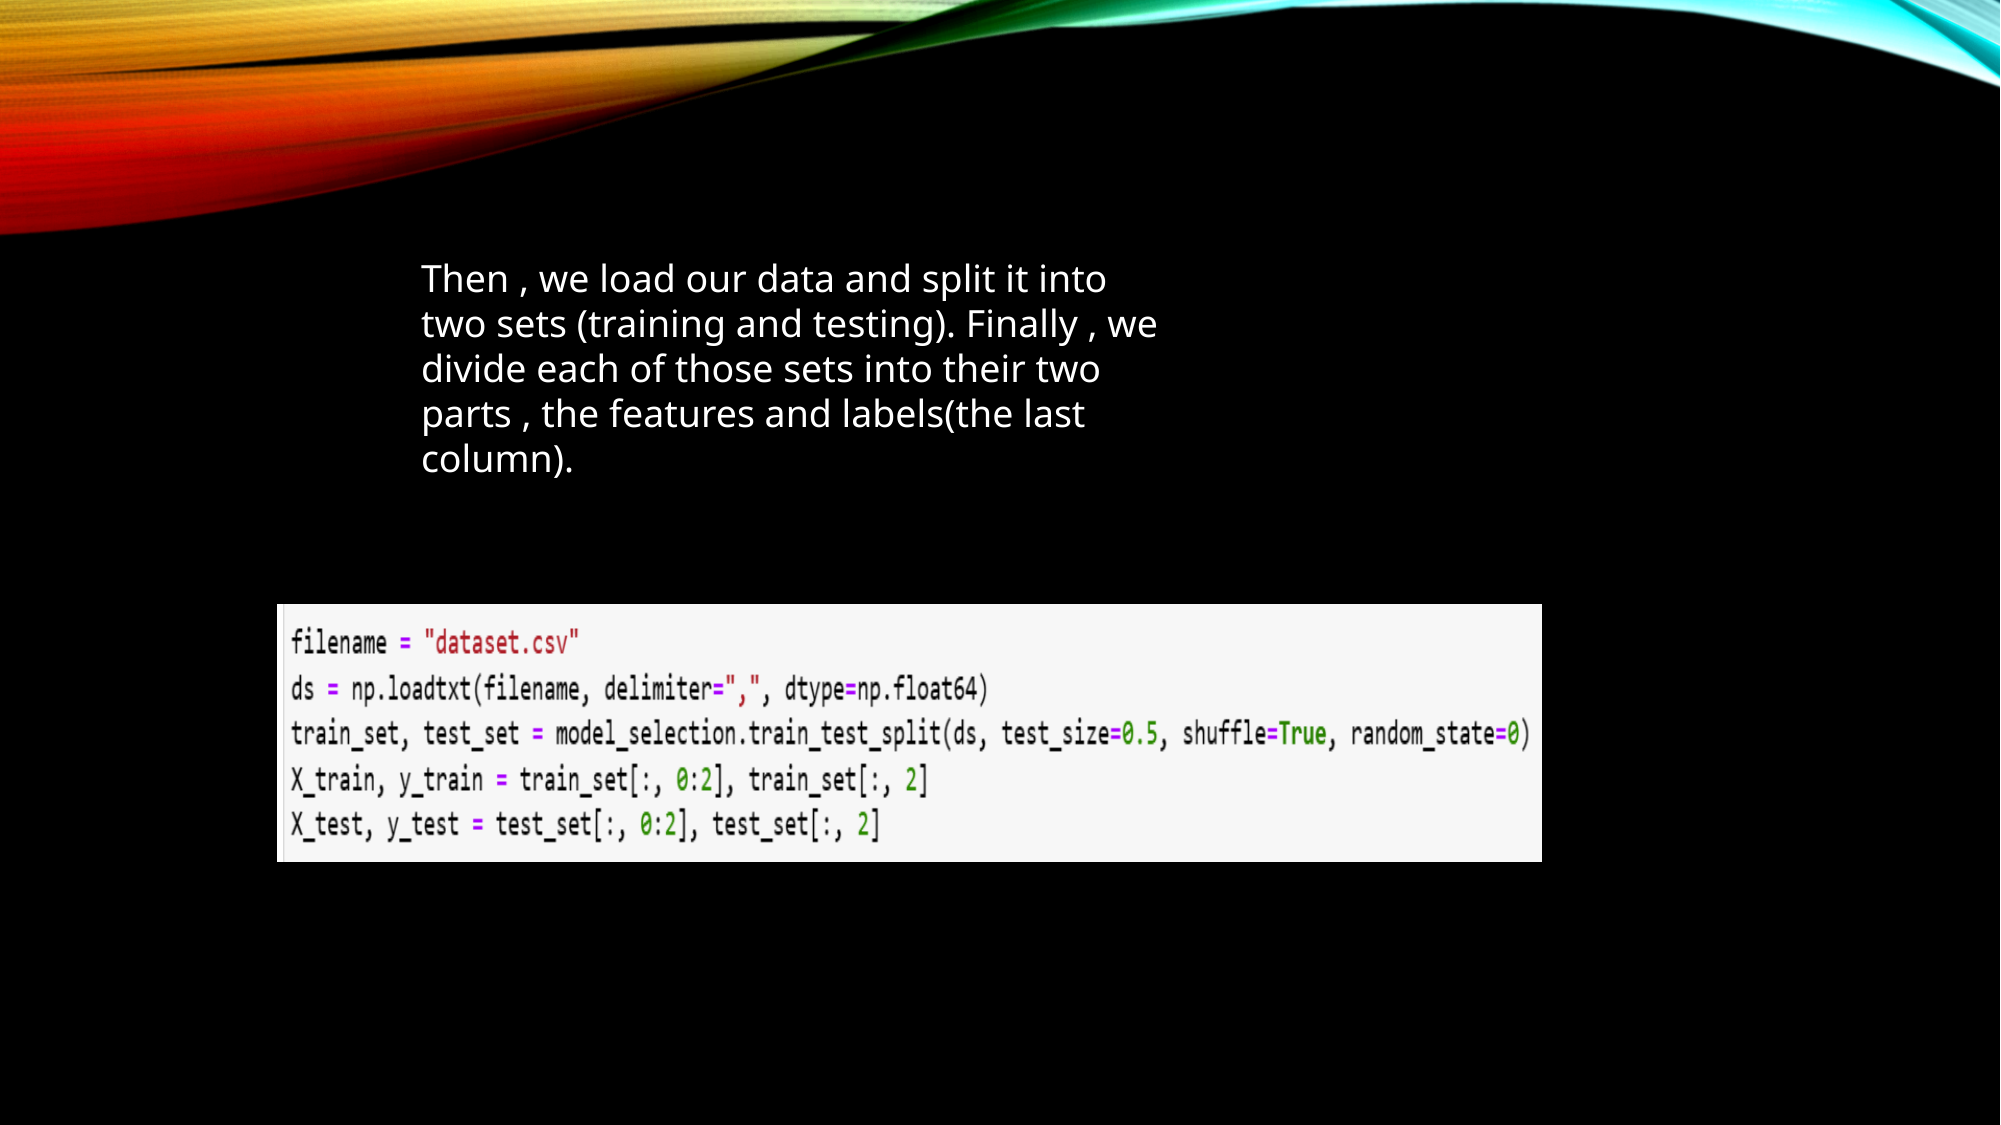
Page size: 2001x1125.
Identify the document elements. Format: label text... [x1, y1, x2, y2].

picture [0, 0, 2000, 237]
text_box Then , we load our data and split it into two sets (training and testing). Finally , we divide each of those sets into their two parts , the features and labels(the last column). [406, 247, 1190, 533]
picture [277, 604, 1542, 863]
